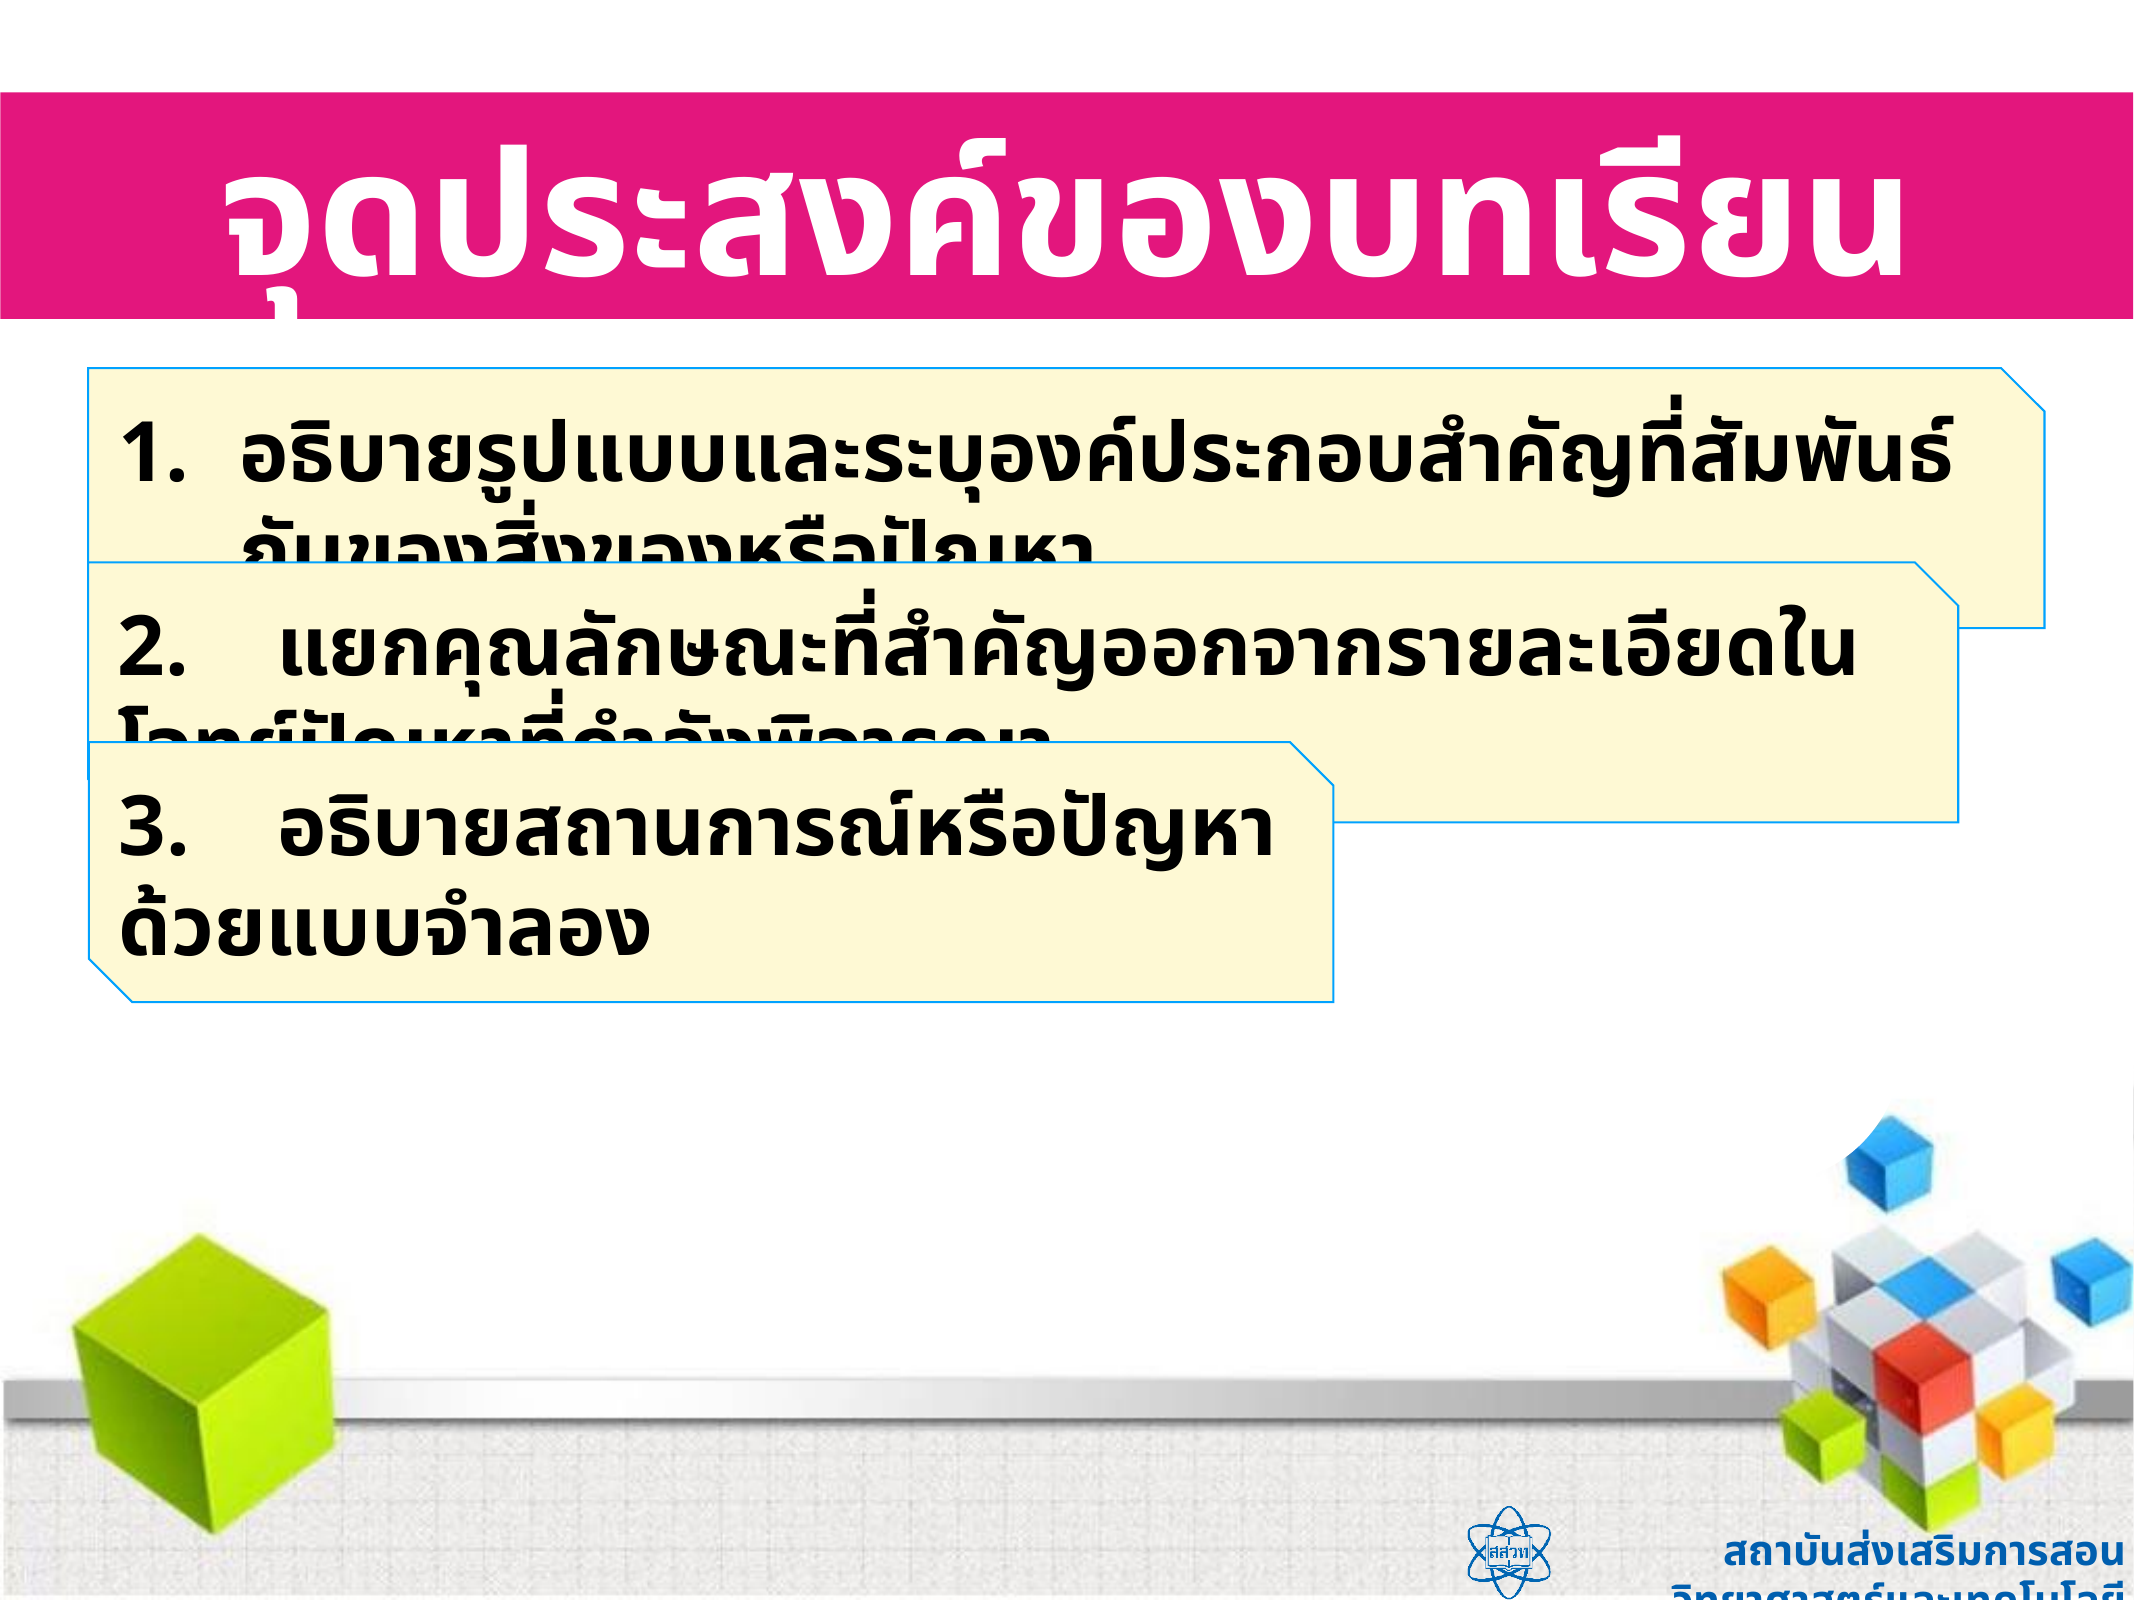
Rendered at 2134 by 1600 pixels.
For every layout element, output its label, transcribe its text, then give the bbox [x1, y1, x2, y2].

picture [0, 0, 2134, 92]
text_box [314, 356, 1820, 368]
picture [0, 319, 2134, 1600]
text_box จุดประสงค์ของบทเรียน [0, 92, 2134, 319]
text_box อธิบายรูปแบบและระบุองค์ประกอบสำคัญที่สัมพันธ์กันของสิ่งของหรือปัญหา [88, 368, 2045, 629]
text_box [232, 823, 1902, 1183]
text_box 3. อธิบายสถานการณ์หรือปัญหาด้วยแบบจำลอง [88, 742, 1334, 1003]
text_box 2. แยกคุณลักษณะที่สำคัญออกจากรายละเอียดในโจทย์ปัญหาที่กำลังพิจารณา [88, 562, 1959, 823]
